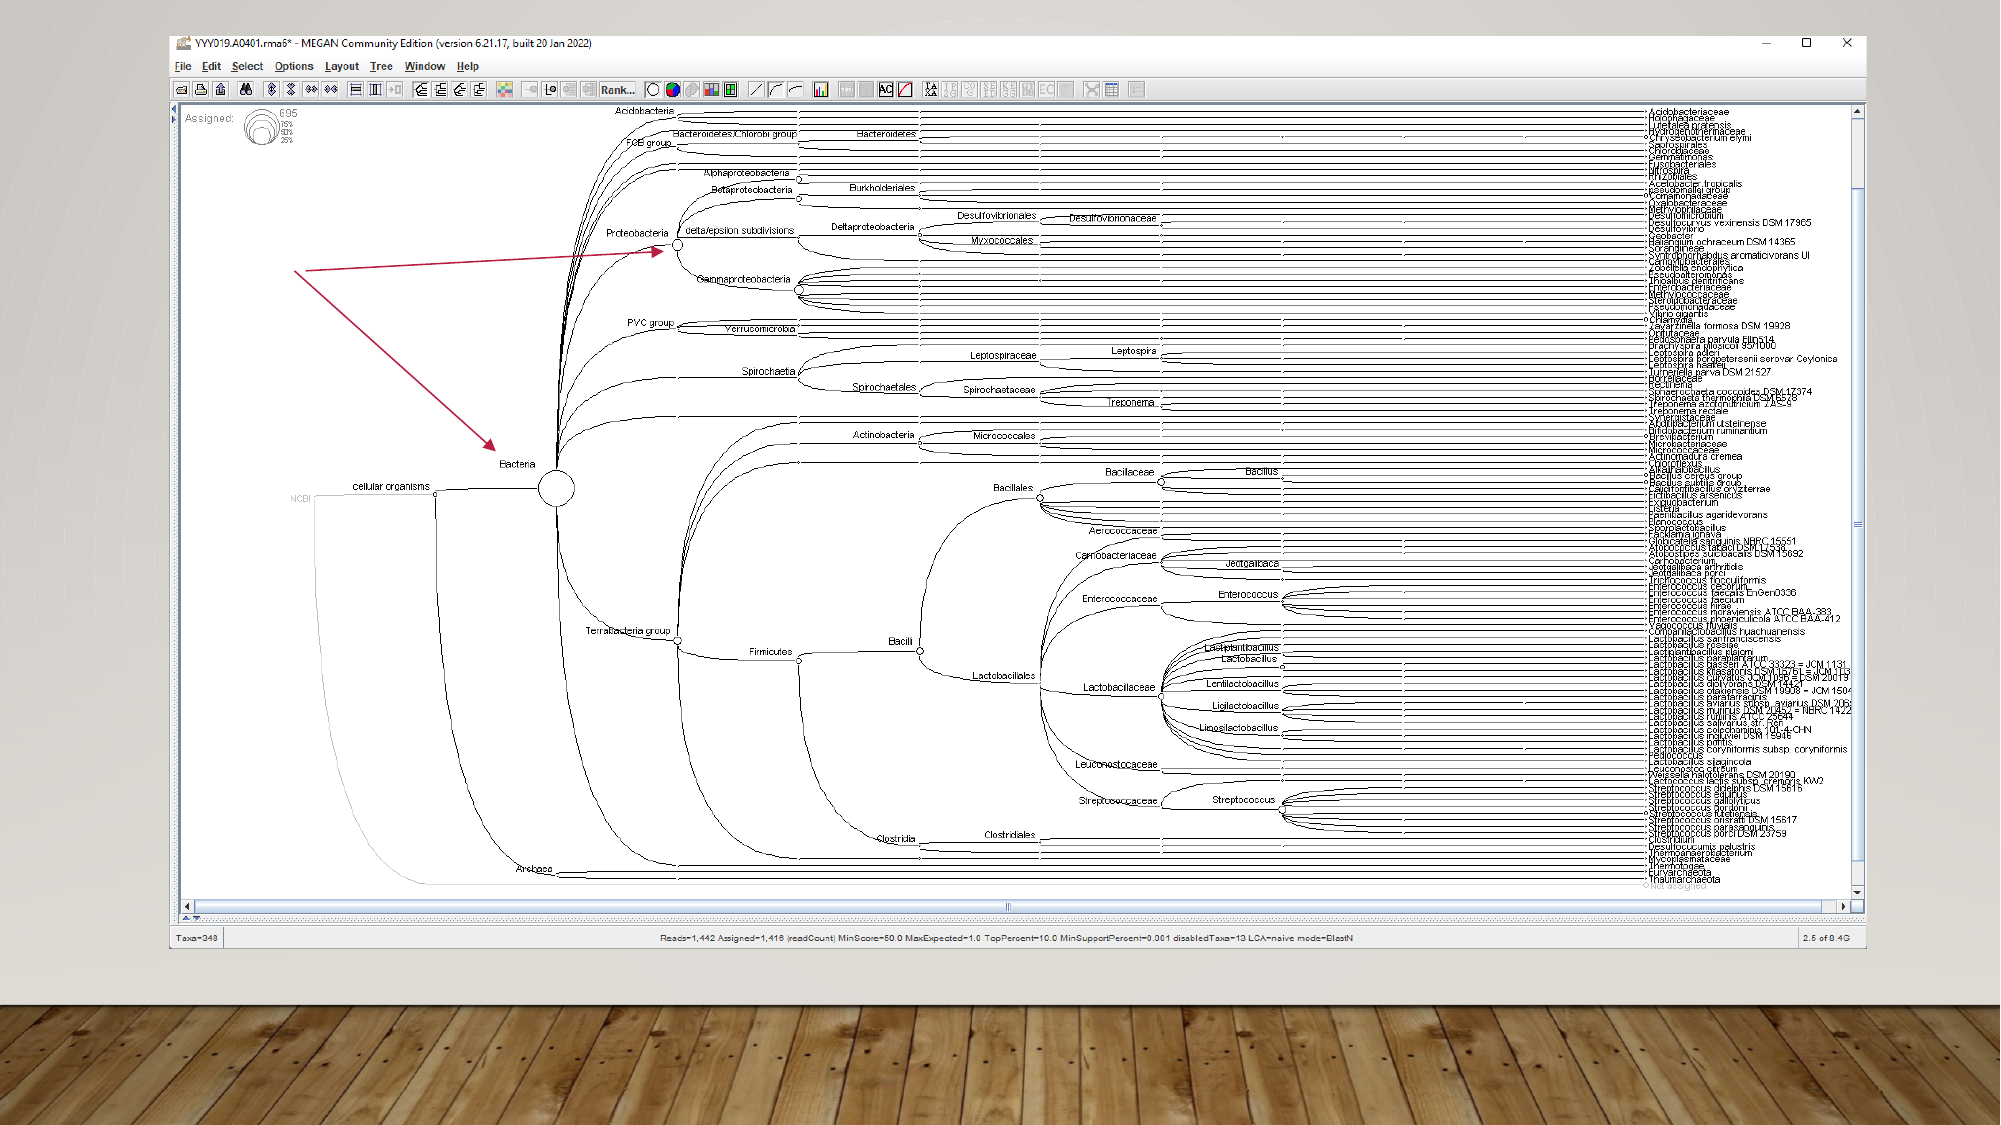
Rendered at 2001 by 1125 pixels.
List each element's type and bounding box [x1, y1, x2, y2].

text_box [305, 251, 665, 272]
picture [169, 36, 1867, 949]
text_box [294, 270, 496, 452]
picture [0, 1005, 2000, 1125]
